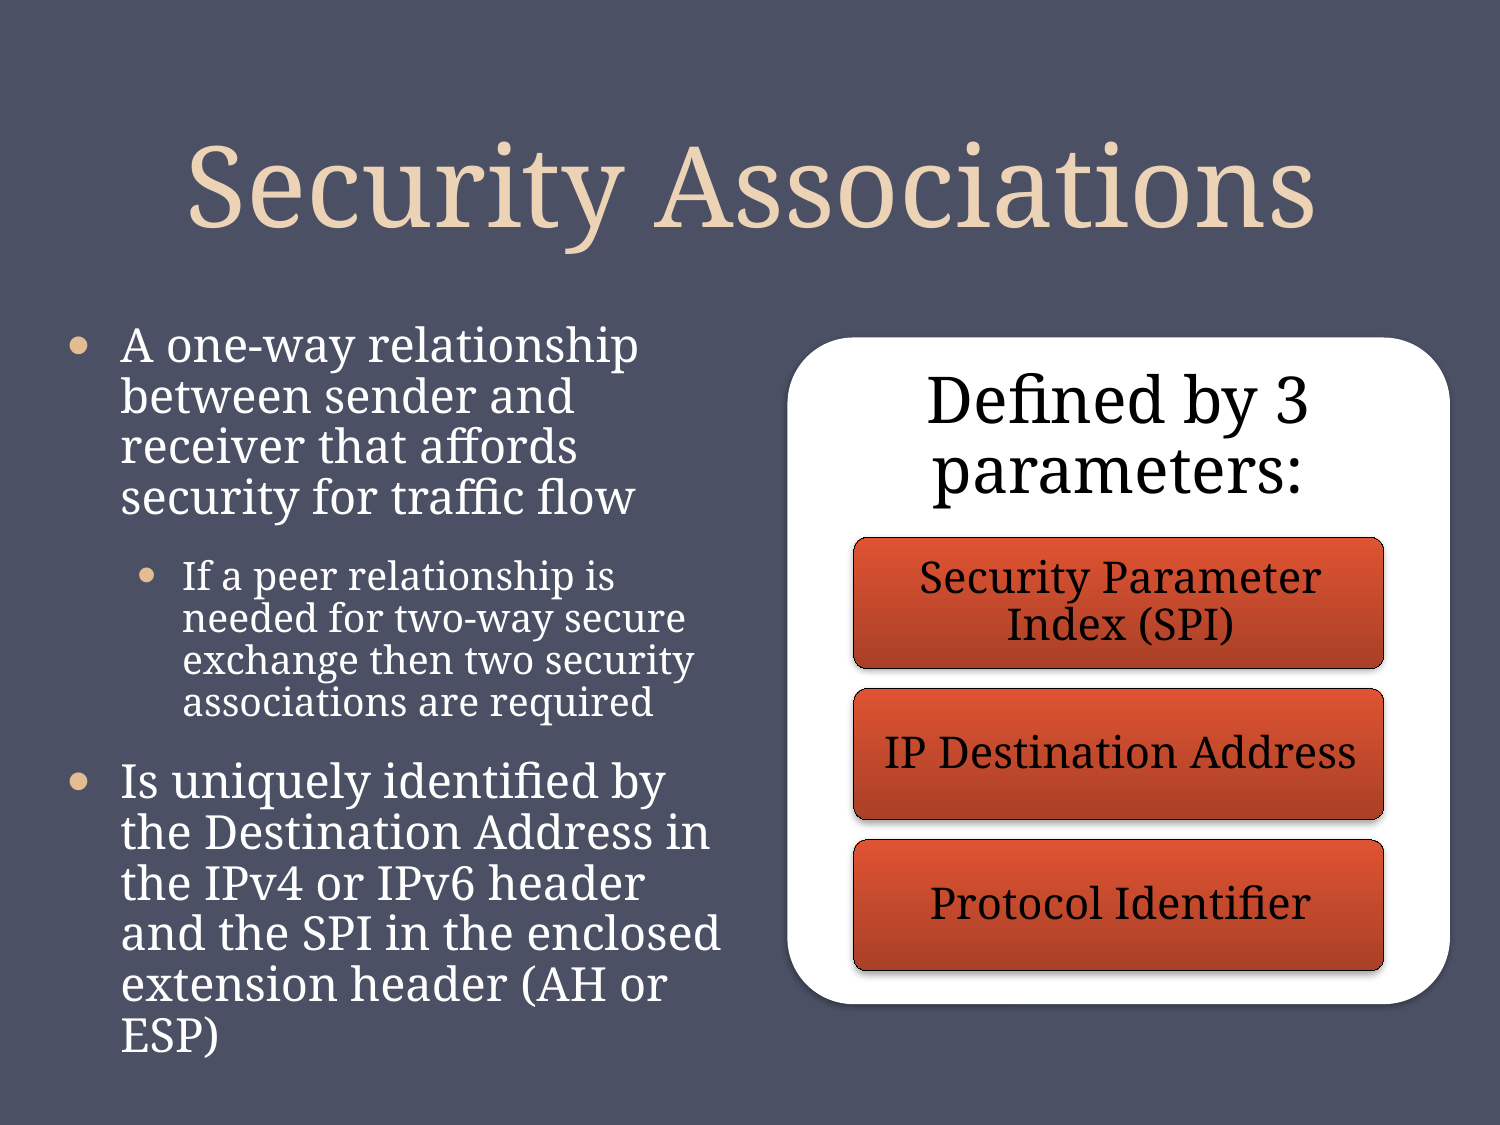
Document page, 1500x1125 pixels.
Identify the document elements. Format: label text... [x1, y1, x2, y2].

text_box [787, 337, 1451, 1005]
list A one-way relationship between sender and receiver that affords security for traffic flow If a peer relationship is needed for two-way secure exchange then two security associations are required Is uniquely identified by the Destination Address in the IPv4 or IPv6 header and the SPI in the enclosed extension header (AH or ESP) [52, 314, 753, 1071]
title Security Associations [76, 0, 1427, 258]
